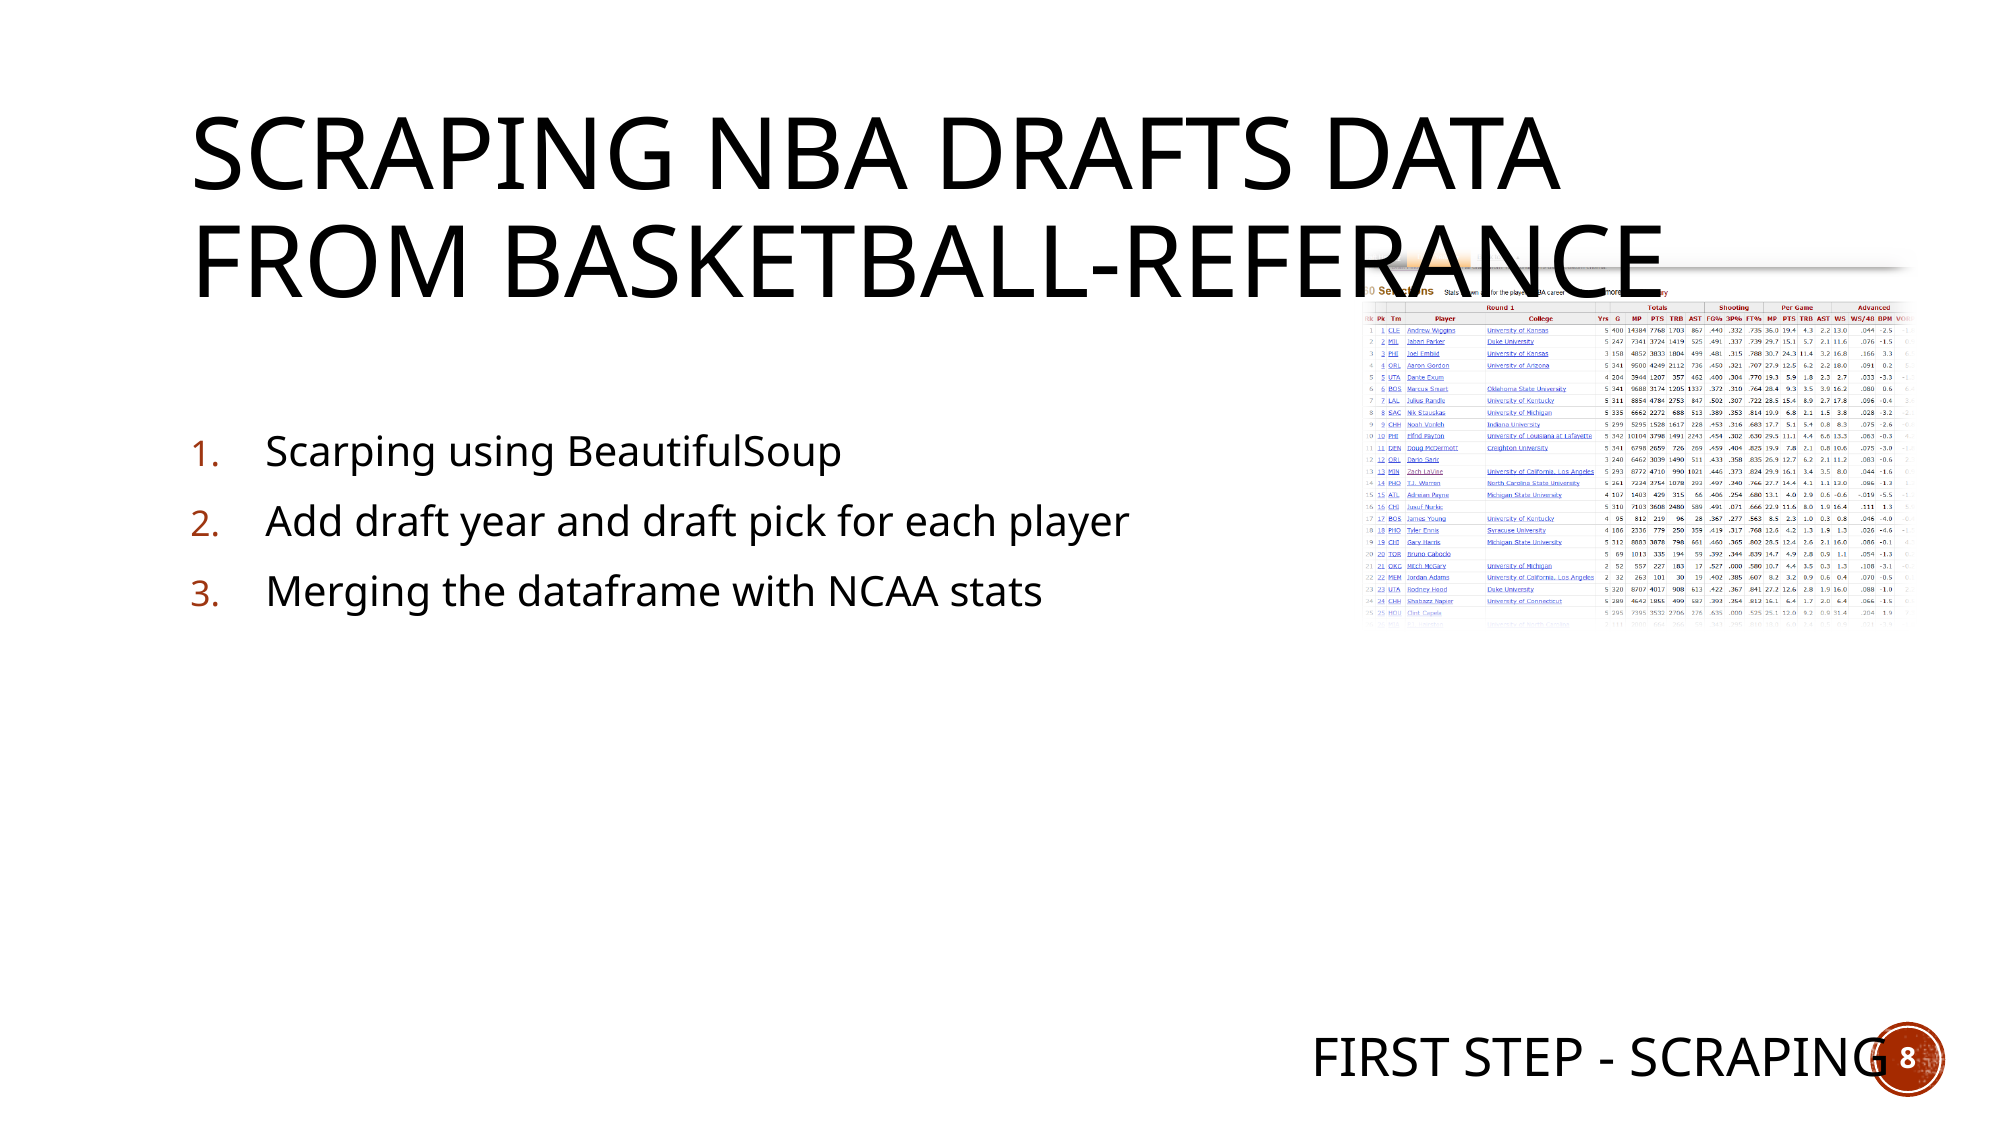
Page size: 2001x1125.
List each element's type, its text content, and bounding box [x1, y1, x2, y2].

title Scraping nba drafts data from basketball-referance [175, 79, 1826, 344]
list Scarping using BeautifulSoup Add draft year and draft pick for each player Merging the dataframe with NCAA stats [175, 348, 1826, 1013]
text_box First step - scraping [1296, 1004, 1976, 1113]
picture [1357, 249, 1917, 630]
